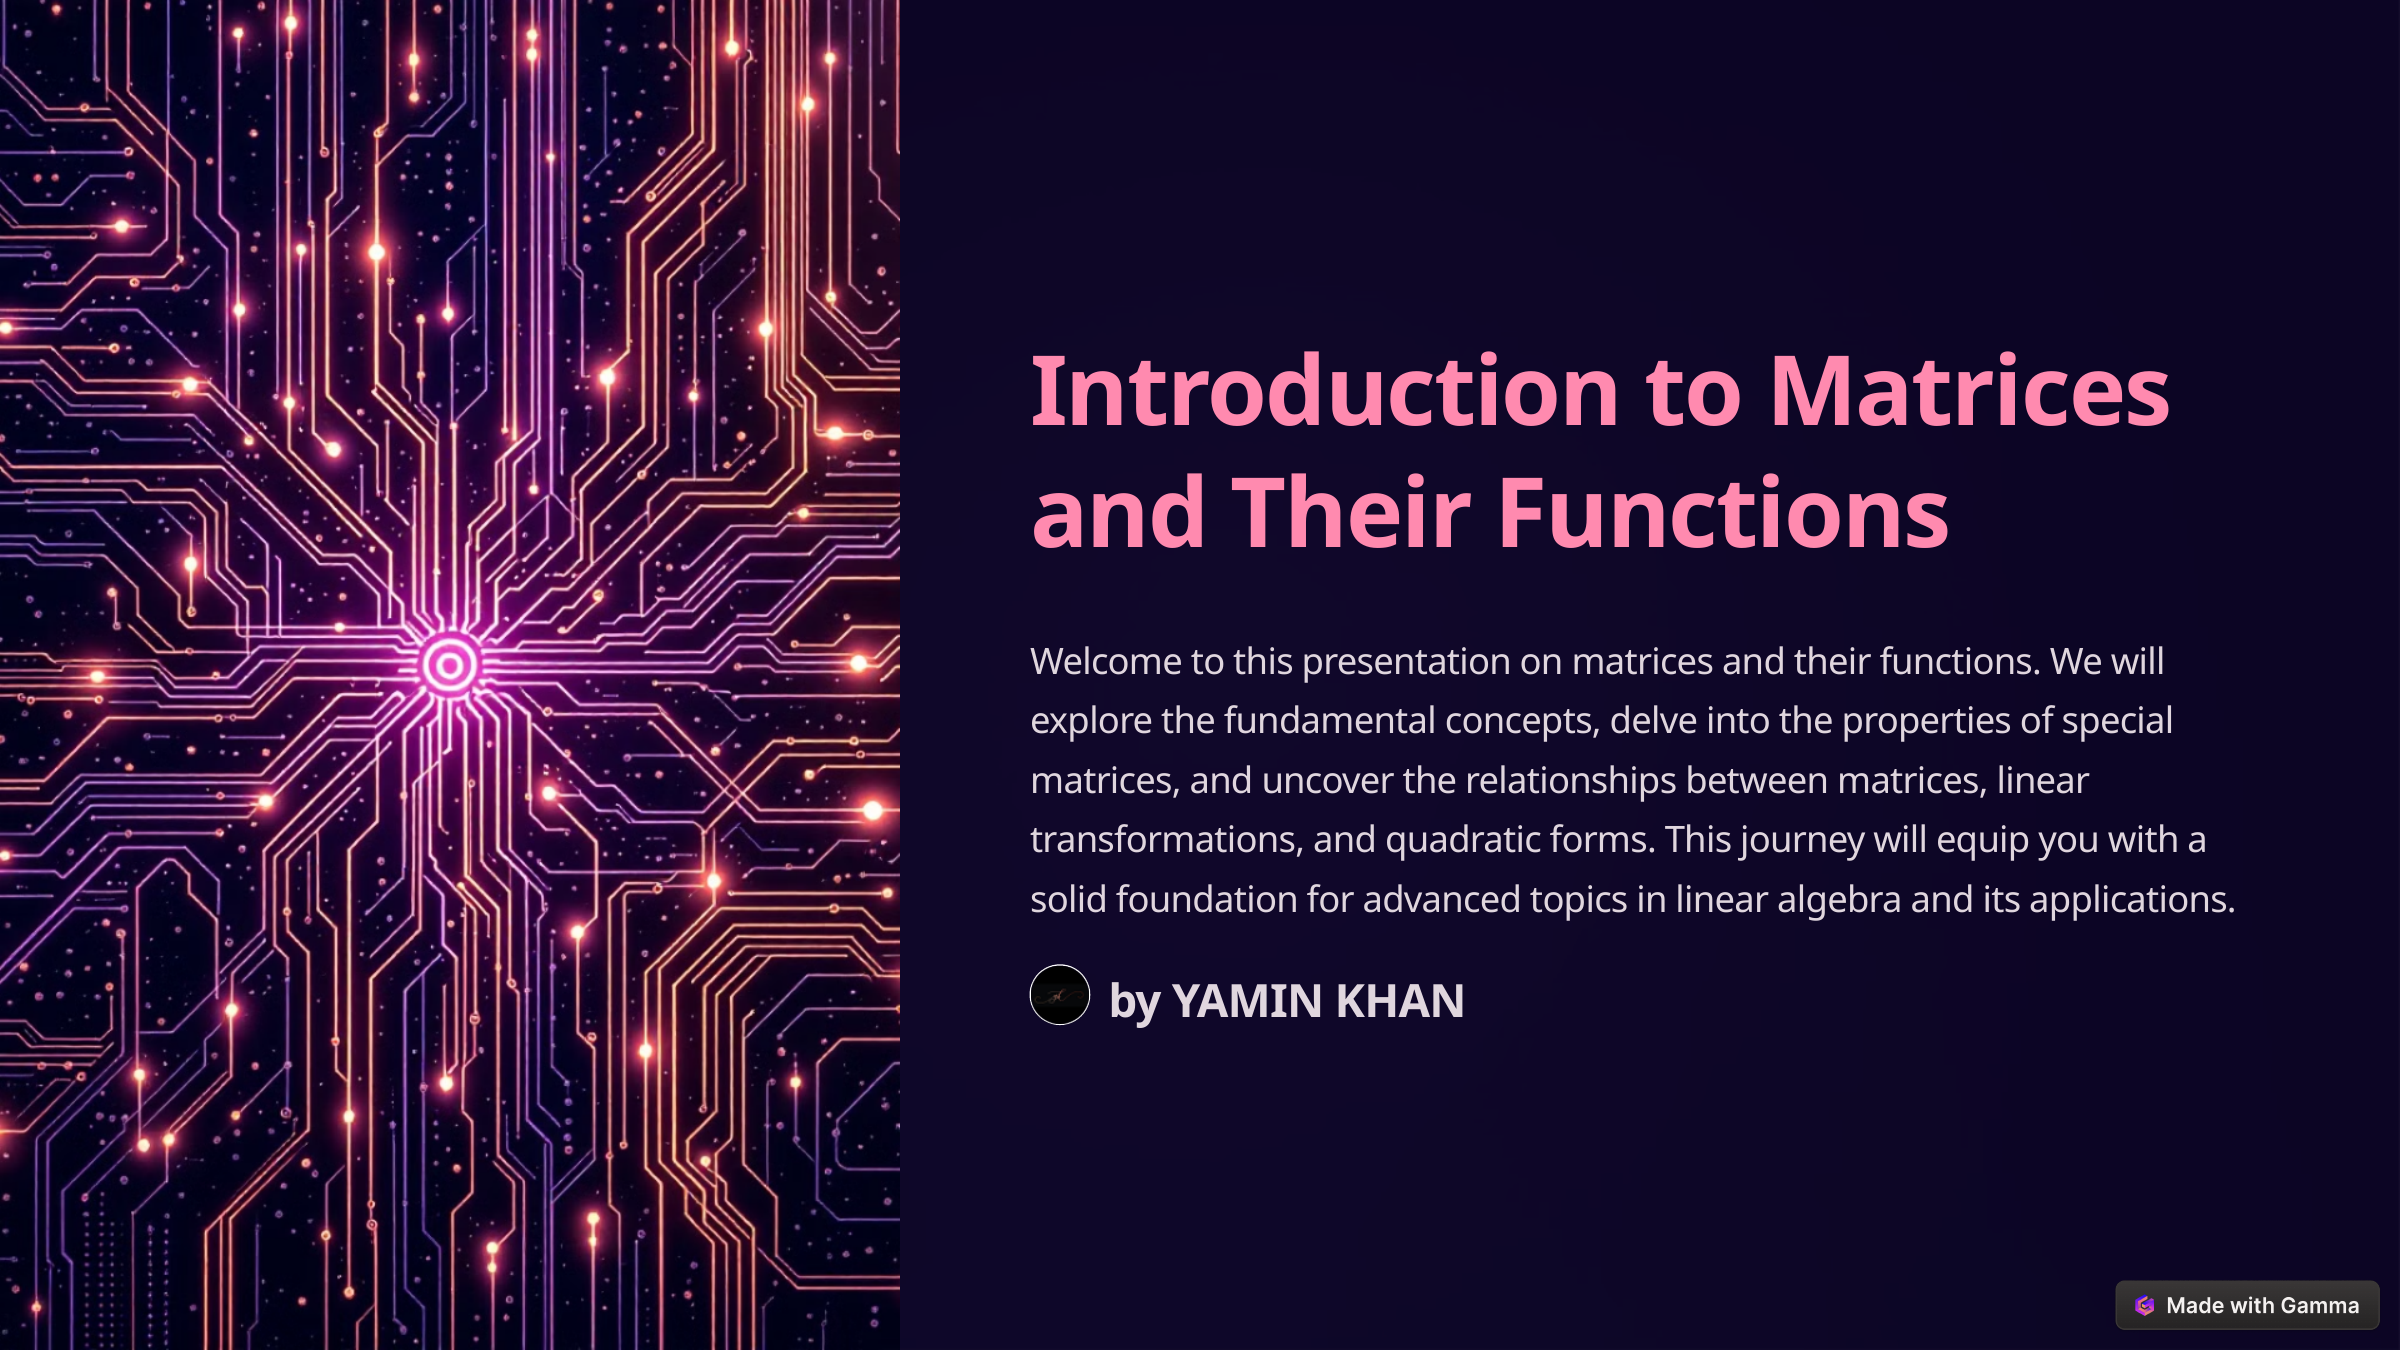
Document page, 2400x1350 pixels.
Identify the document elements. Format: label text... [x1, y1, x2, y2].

text_box Introduction to Matrices and Their Functions [1030, 322, 2270, 567]
picture [1031, 966, 1089, 1024]
text_box Welcome to this presentation on matrices and their functions. We will explore the fundamental concepts, delve into the properties of special matrices, and uncover the relationships between matrices, linear transformations, and quadratic forms. This journey will equip you with a solid foundation for advanced topics in linear algebra and its applications. [1030, 622, 2270, 921]
text_box by YAMIN KHAN [1108, 962, 1473, 1028]
picture [0, 0, 900, 1350]
picture [2106, 1271, 2389, 1339]
